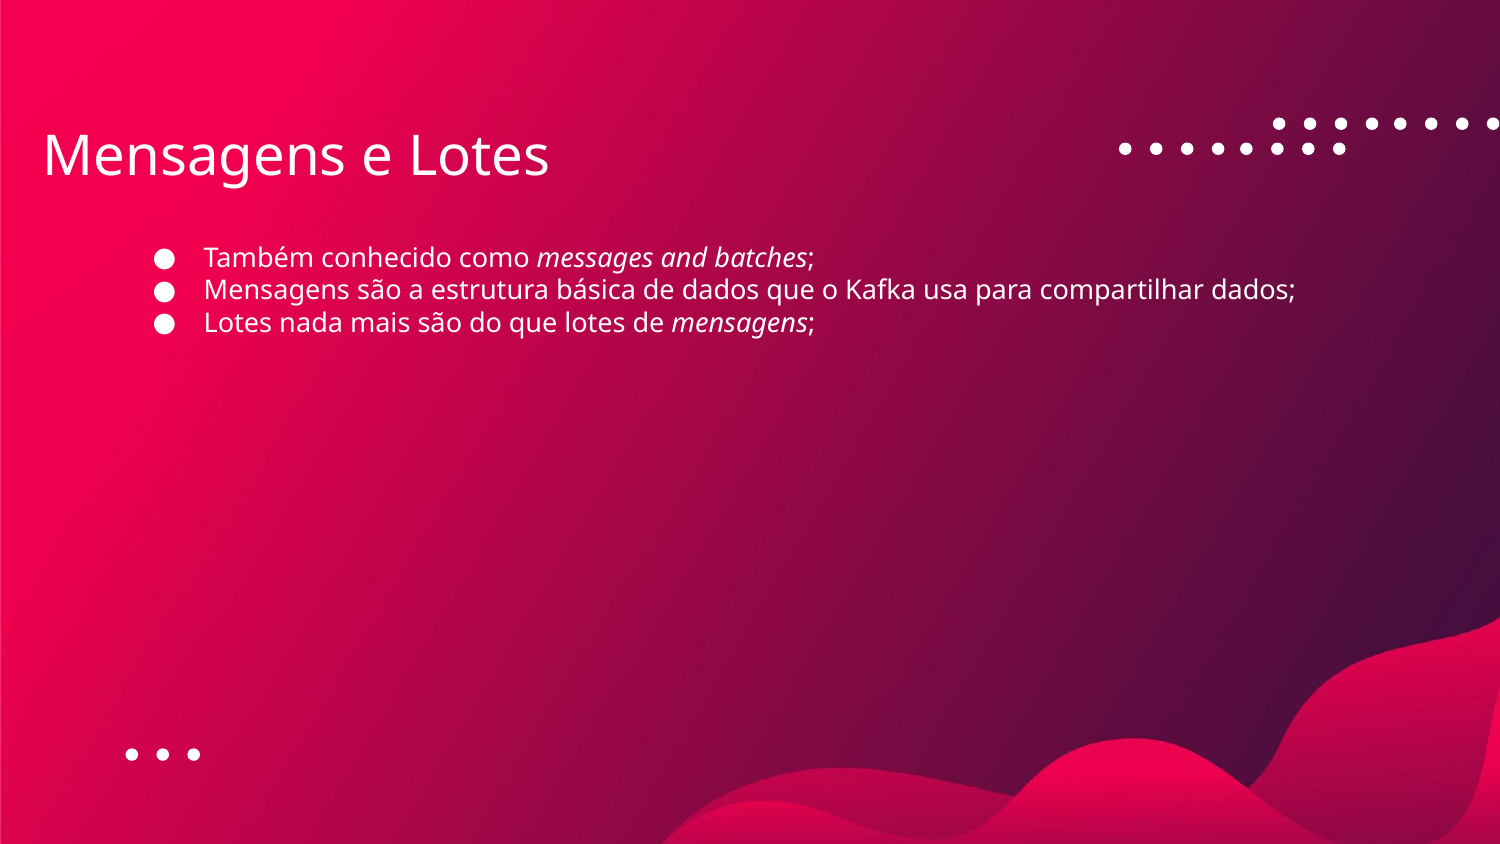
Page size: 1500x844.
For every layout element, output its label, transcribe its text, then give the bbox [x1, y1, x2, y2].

text_box [1149, 142, 1163, 156]
text_box [1272, 117, 1286, 130]
list Também conhecido como messages and batches; Mensagens são a estrutura básica de dados que o Kafka usa para compartilhar dados; Lotes nada mais são do que lotes de mensagens; [113, 225, 1340, 725]
text_box [1486, 117, 1500, 130]
text_box [1301, 142, 1315, 156]
text_box [1271, 142, 1284, 156]
text_box [1118, 142, 1132, 156]
text_box [1455, 117, 1469, 130]
picture [0, 0, 1500, 844]
text_box [1180, 142, 1194, 156]
text_box [1334, 117, 1348, 130]
title Mensagens e Lotes [27, 117, 1240, 222]
text_box [1365, 117, 1379, 130]
text_box [1332, 142, 1346, 156]
text_box [1424, 117, 1438, 130]
text_box [1211, 142, 1225, 156]
text_box [1240, 142, 1253, 156]
text_box [1303, 117, 1317, 130]
text_box [1393, 117, 1407, 130]
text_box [125, 748, 201, 762]
